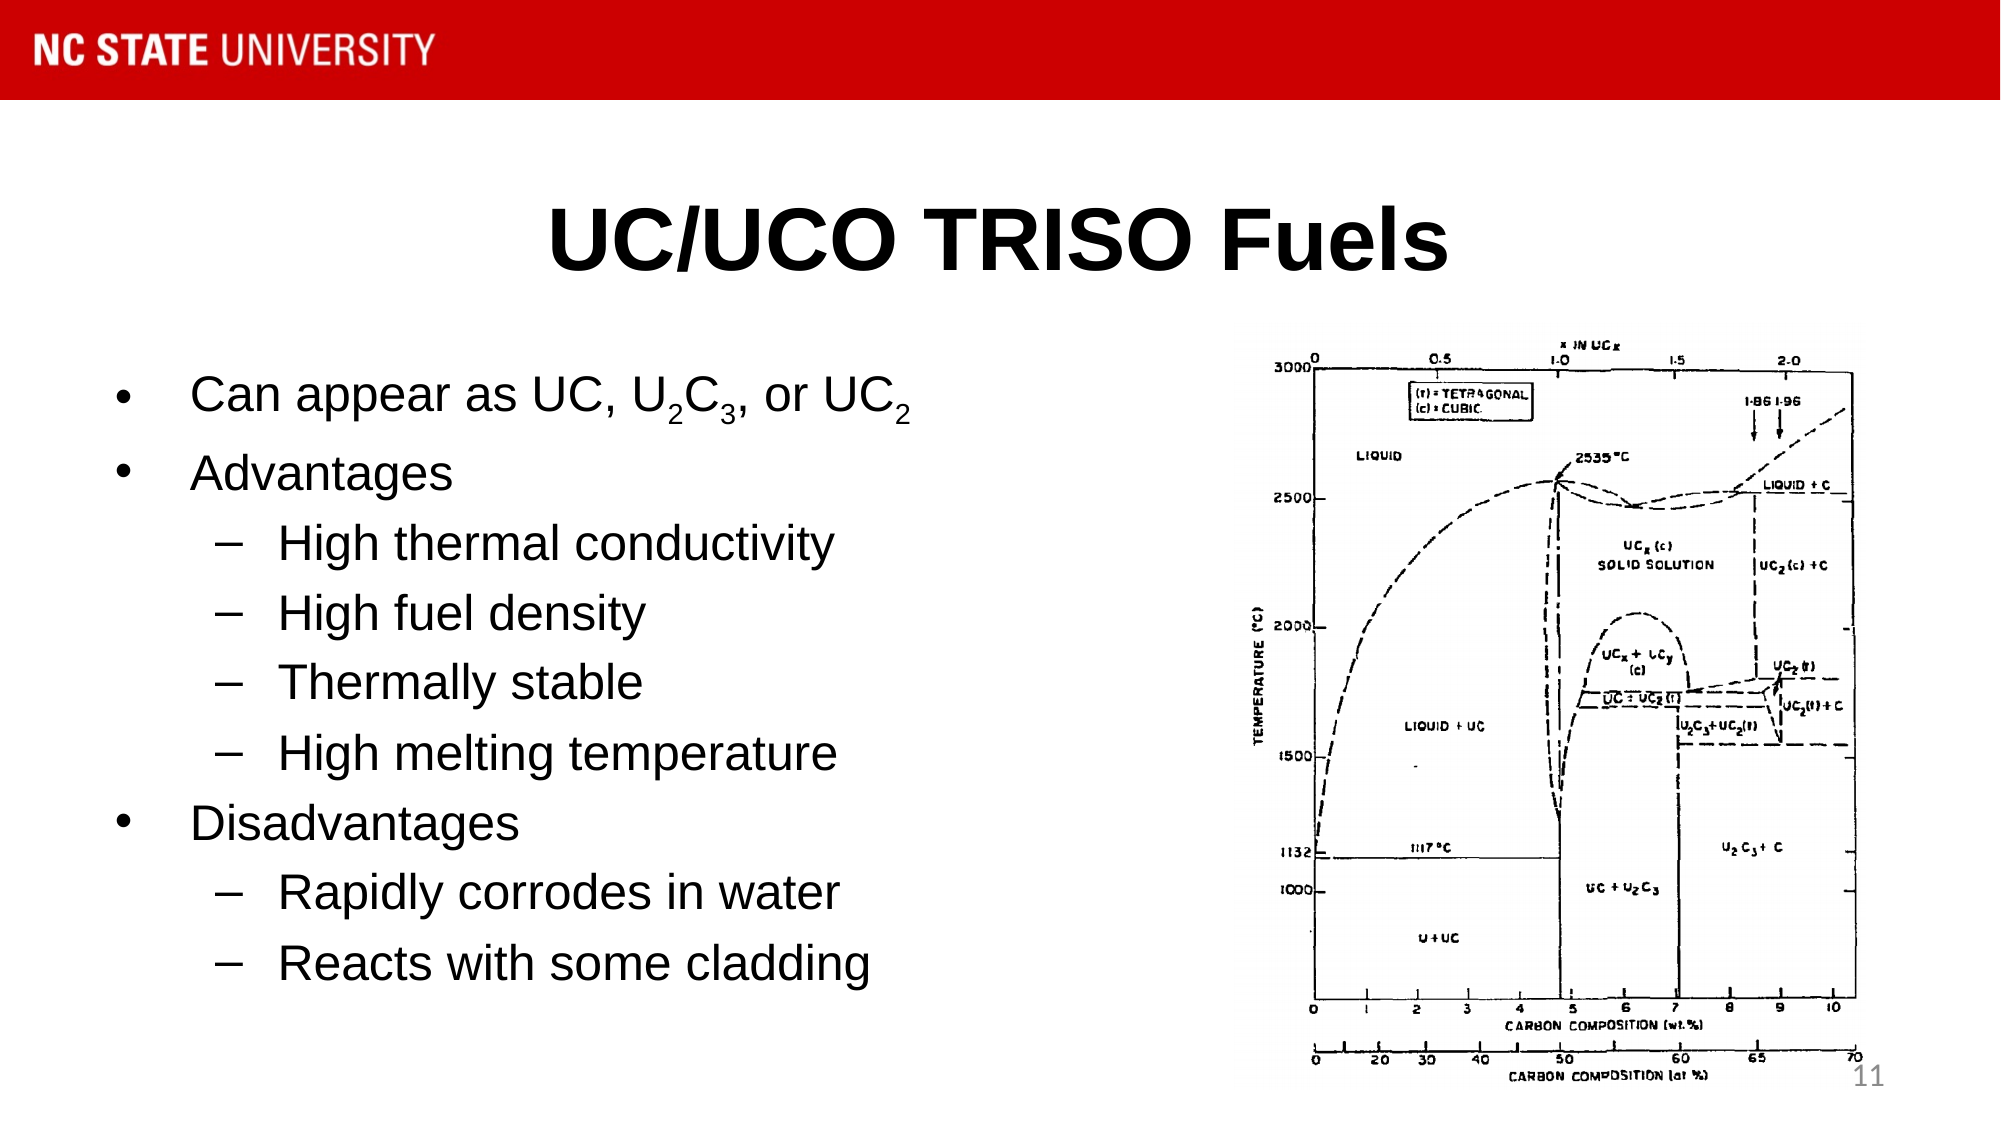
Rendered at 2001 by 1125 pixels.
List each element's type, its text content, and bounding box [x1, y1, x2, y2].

title UC/UCO TRISO Fuels [99, 147, 1900, 323]
slide_number 11 [1433, 1042, 1900, 1103]
picture [0, 0, 2001, 100]
list Can appear as UC, U2C3, or UC2 Advantages High thermal conductivity High fuel density Thermally stable High melting temperature Disadvantages Rapidly corrodes in water Reacts with some cladding [99, 354, 1125, 1005]
picture [1234, 322, 1866, 1090]
